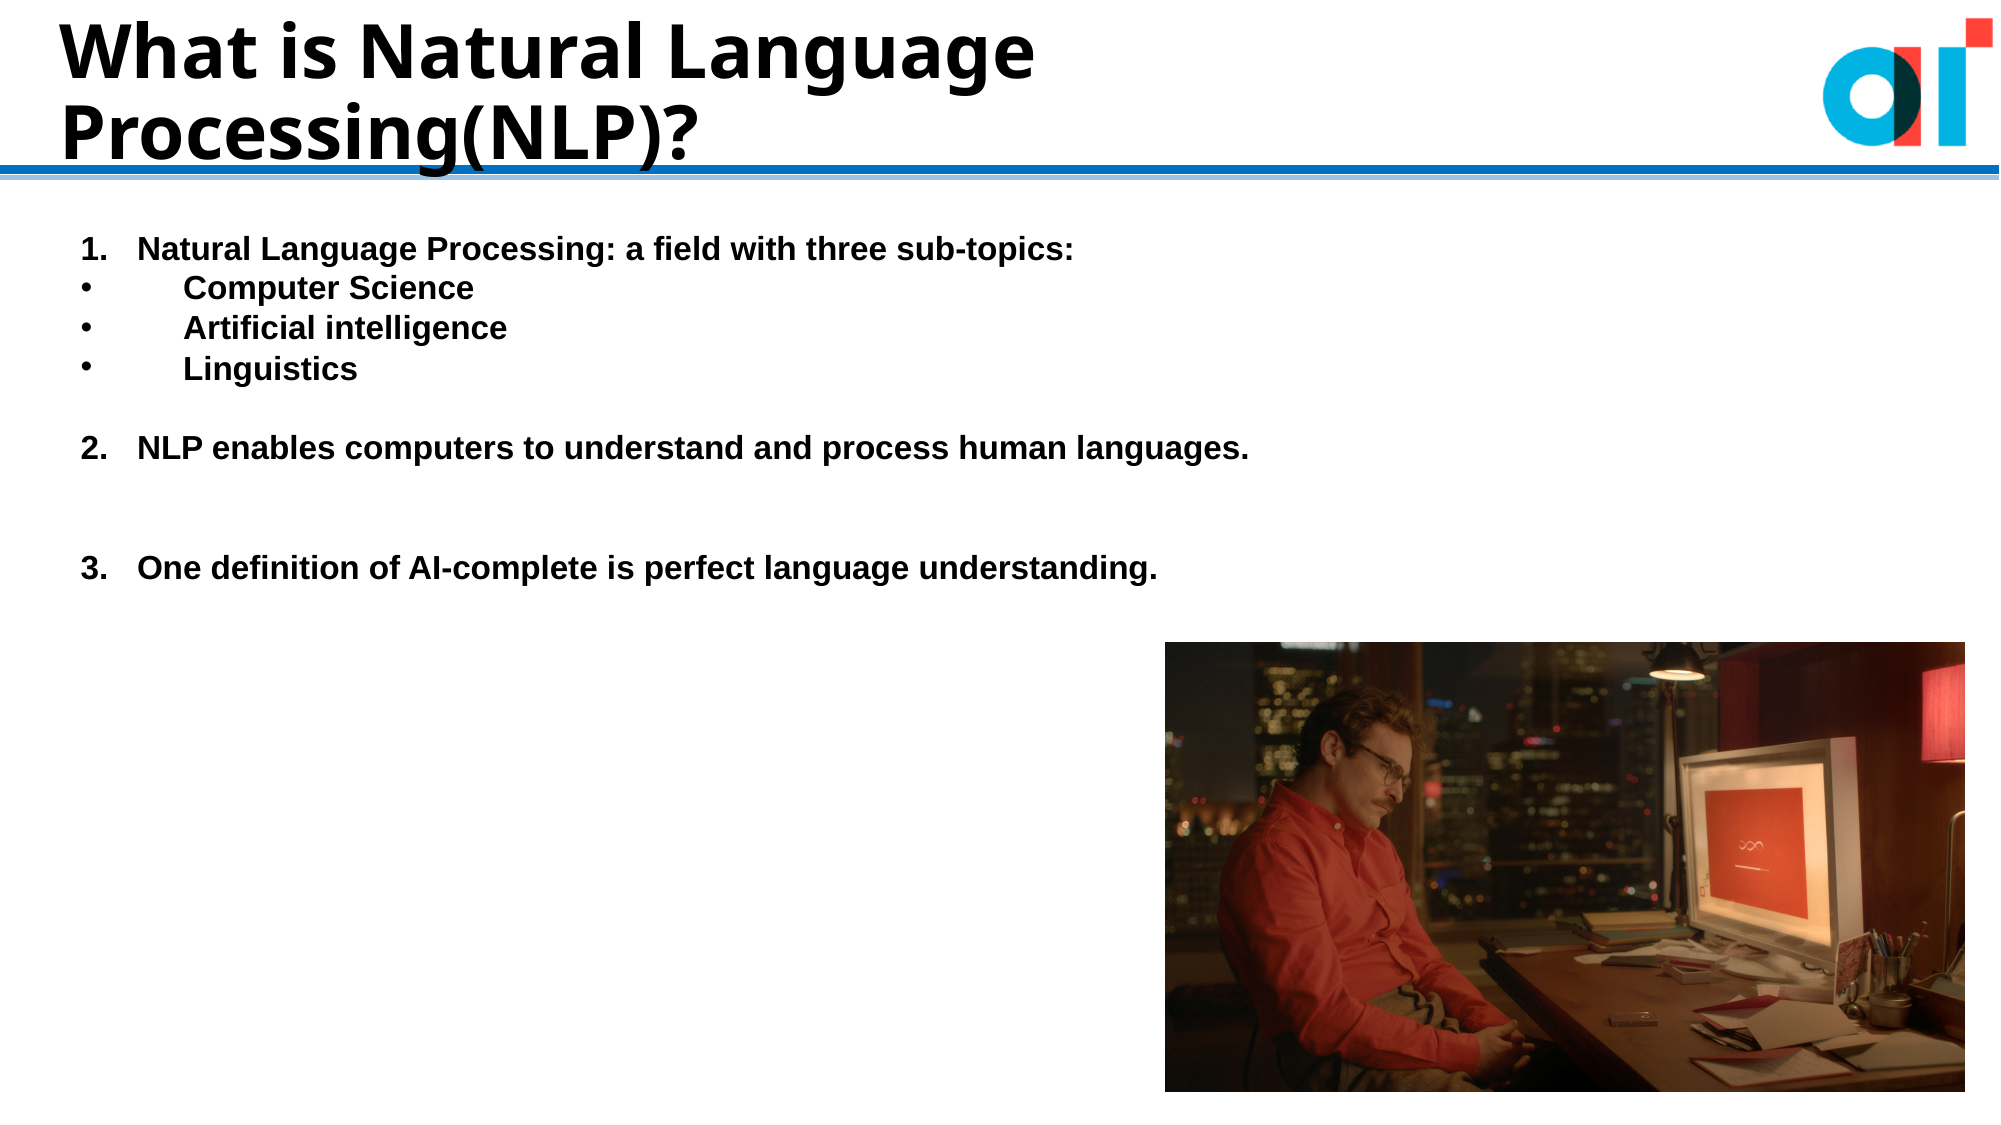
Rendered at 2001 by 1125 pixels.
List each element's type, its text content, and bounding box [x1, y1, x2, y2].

text_box What is Natural Language Processing(NLP)? [44, 33, 1613, 156]
text_box Natural Language Processing: a field with three sub-topics: Computer Science Artificial intelligence Linguistics NLP enables computers to understand and process human languages. One definition of AI-complete is perfect language understanding. [65, 179, 1965, 619]
picture [1807, 0, 2000, 162]
picture [1165, 641, 1965, 1092]
